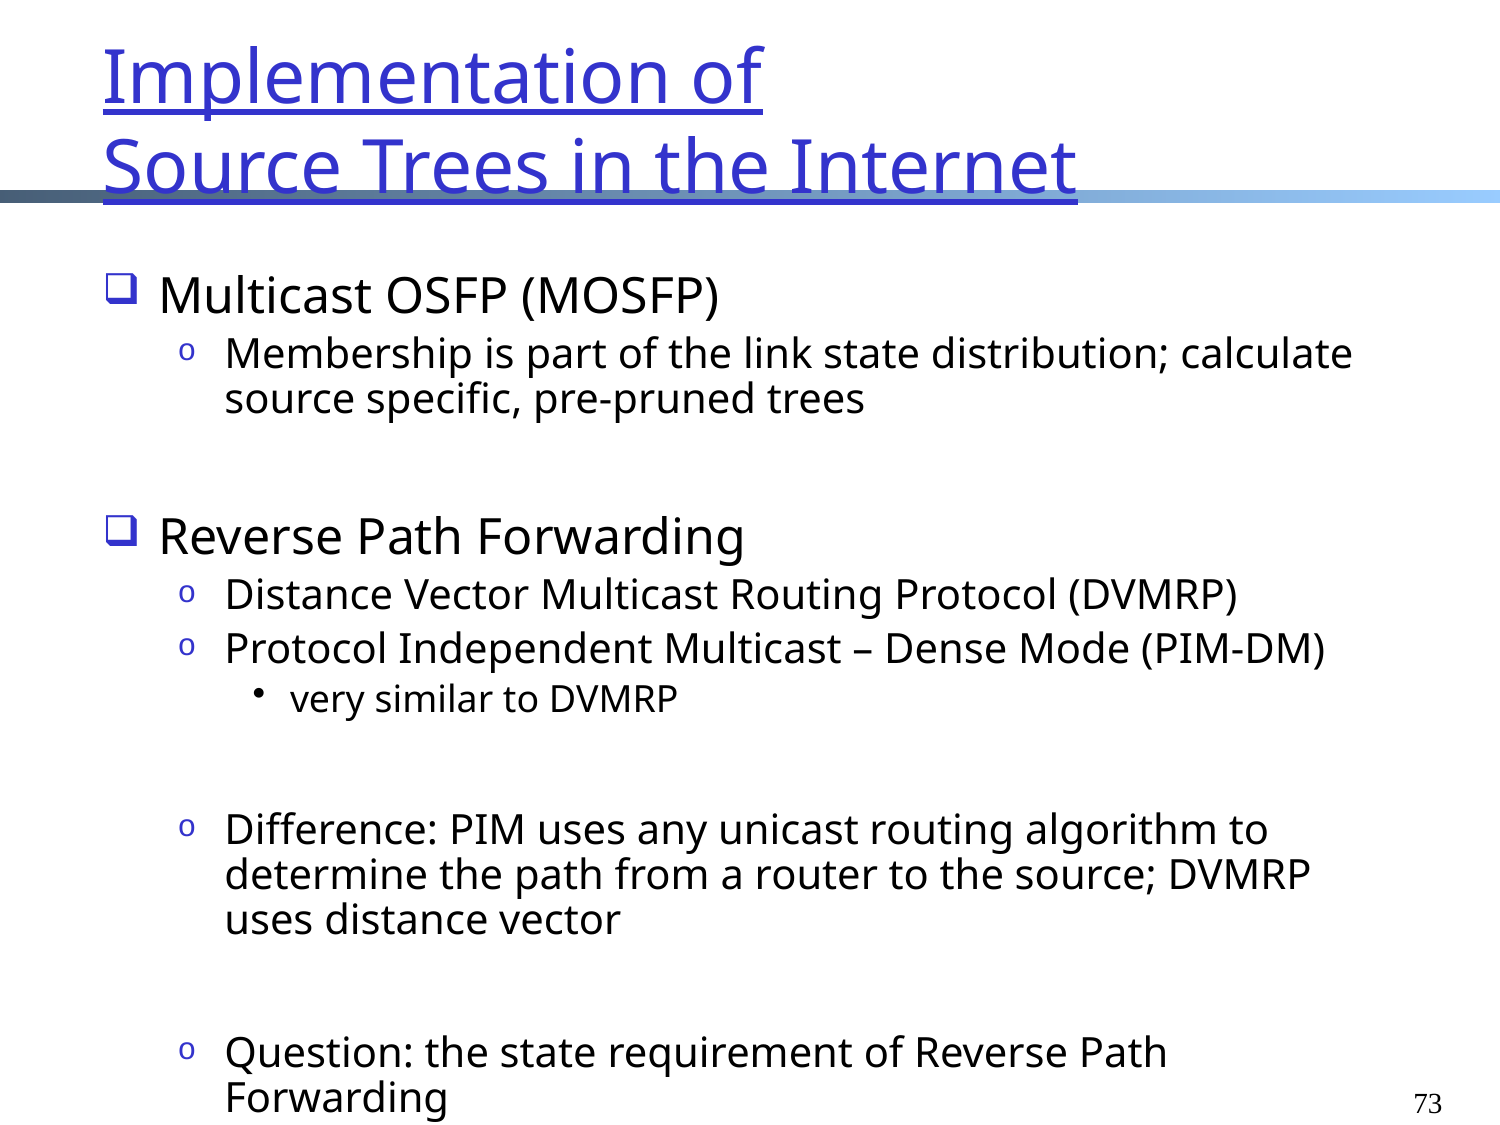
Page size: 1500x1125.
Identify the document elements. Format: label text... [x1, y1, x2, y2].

slide_number 73 [1387, 1076, 1459, 1125]
title Implementation of Source Trees in the Internet [87, 24, 1404, 213]
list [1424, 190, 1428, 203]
list Multicast OSFP (MOSFP) Membership is part of the link state distribution; calculate source specific, pre-pruned trees Reverse Path Forwarding Distance Vector Multicast Routing Protocol (DVMRP) Protocol Independent Multicast – Dense Mode (PIM-DM) very similar to DVMRP Difference: PIM uses any unicast routing algorithm to determine the path from a router to the source; DVMRP uses distance vector Question: the state requirement of Reverse Path Forwarding [87, 262, 1409, 1060]
